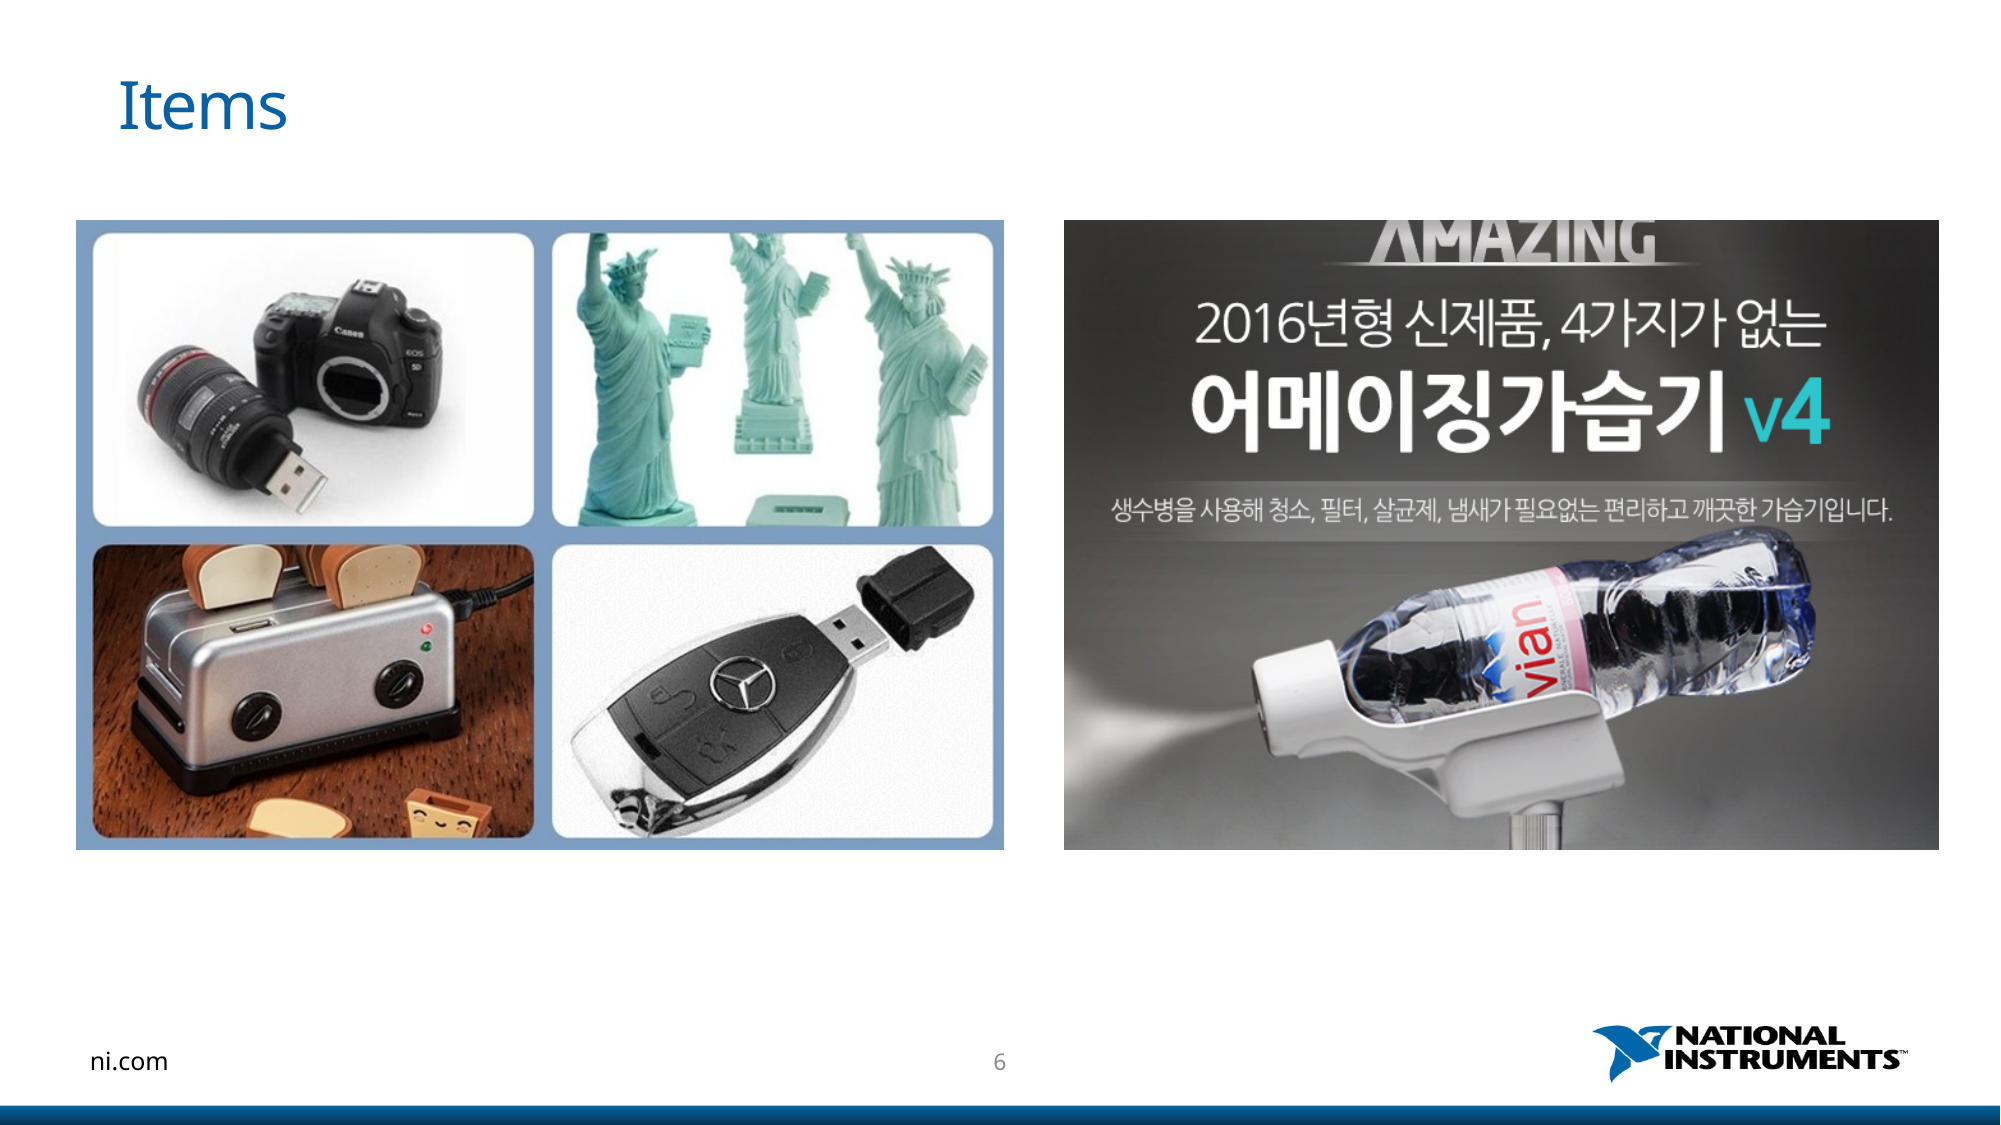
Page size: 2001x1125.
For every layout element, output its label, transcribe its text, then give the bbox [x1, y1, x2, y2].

title Items [103, 23, 1891, 182]
picture [0, 0, 2000, 1125]
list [76, 220, 1004, 850]
